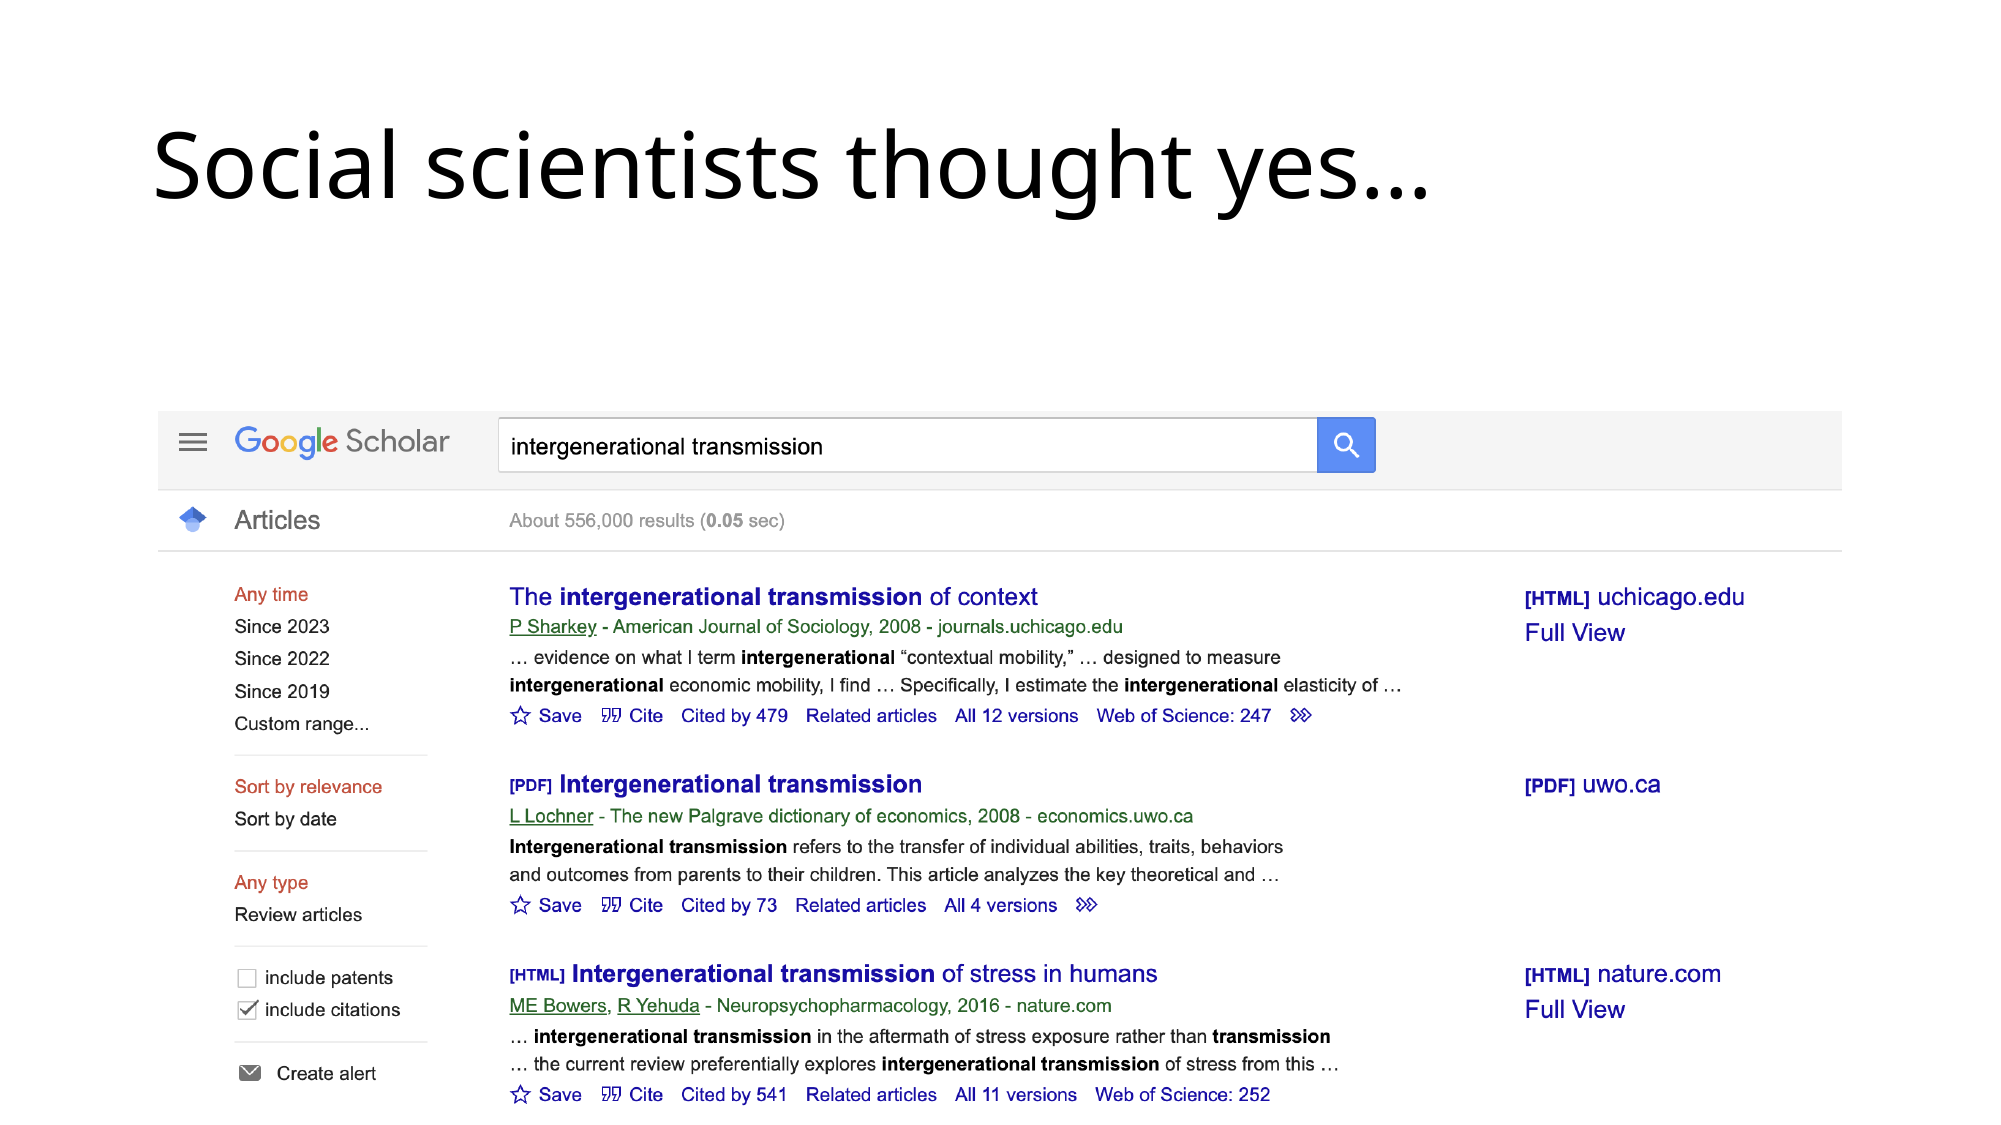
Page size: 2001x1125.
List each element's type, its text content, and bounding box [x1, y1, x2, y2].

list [158, 411, 1842, 1125]
title Social scientists thought yes… [137, 59, 1863, 278]
